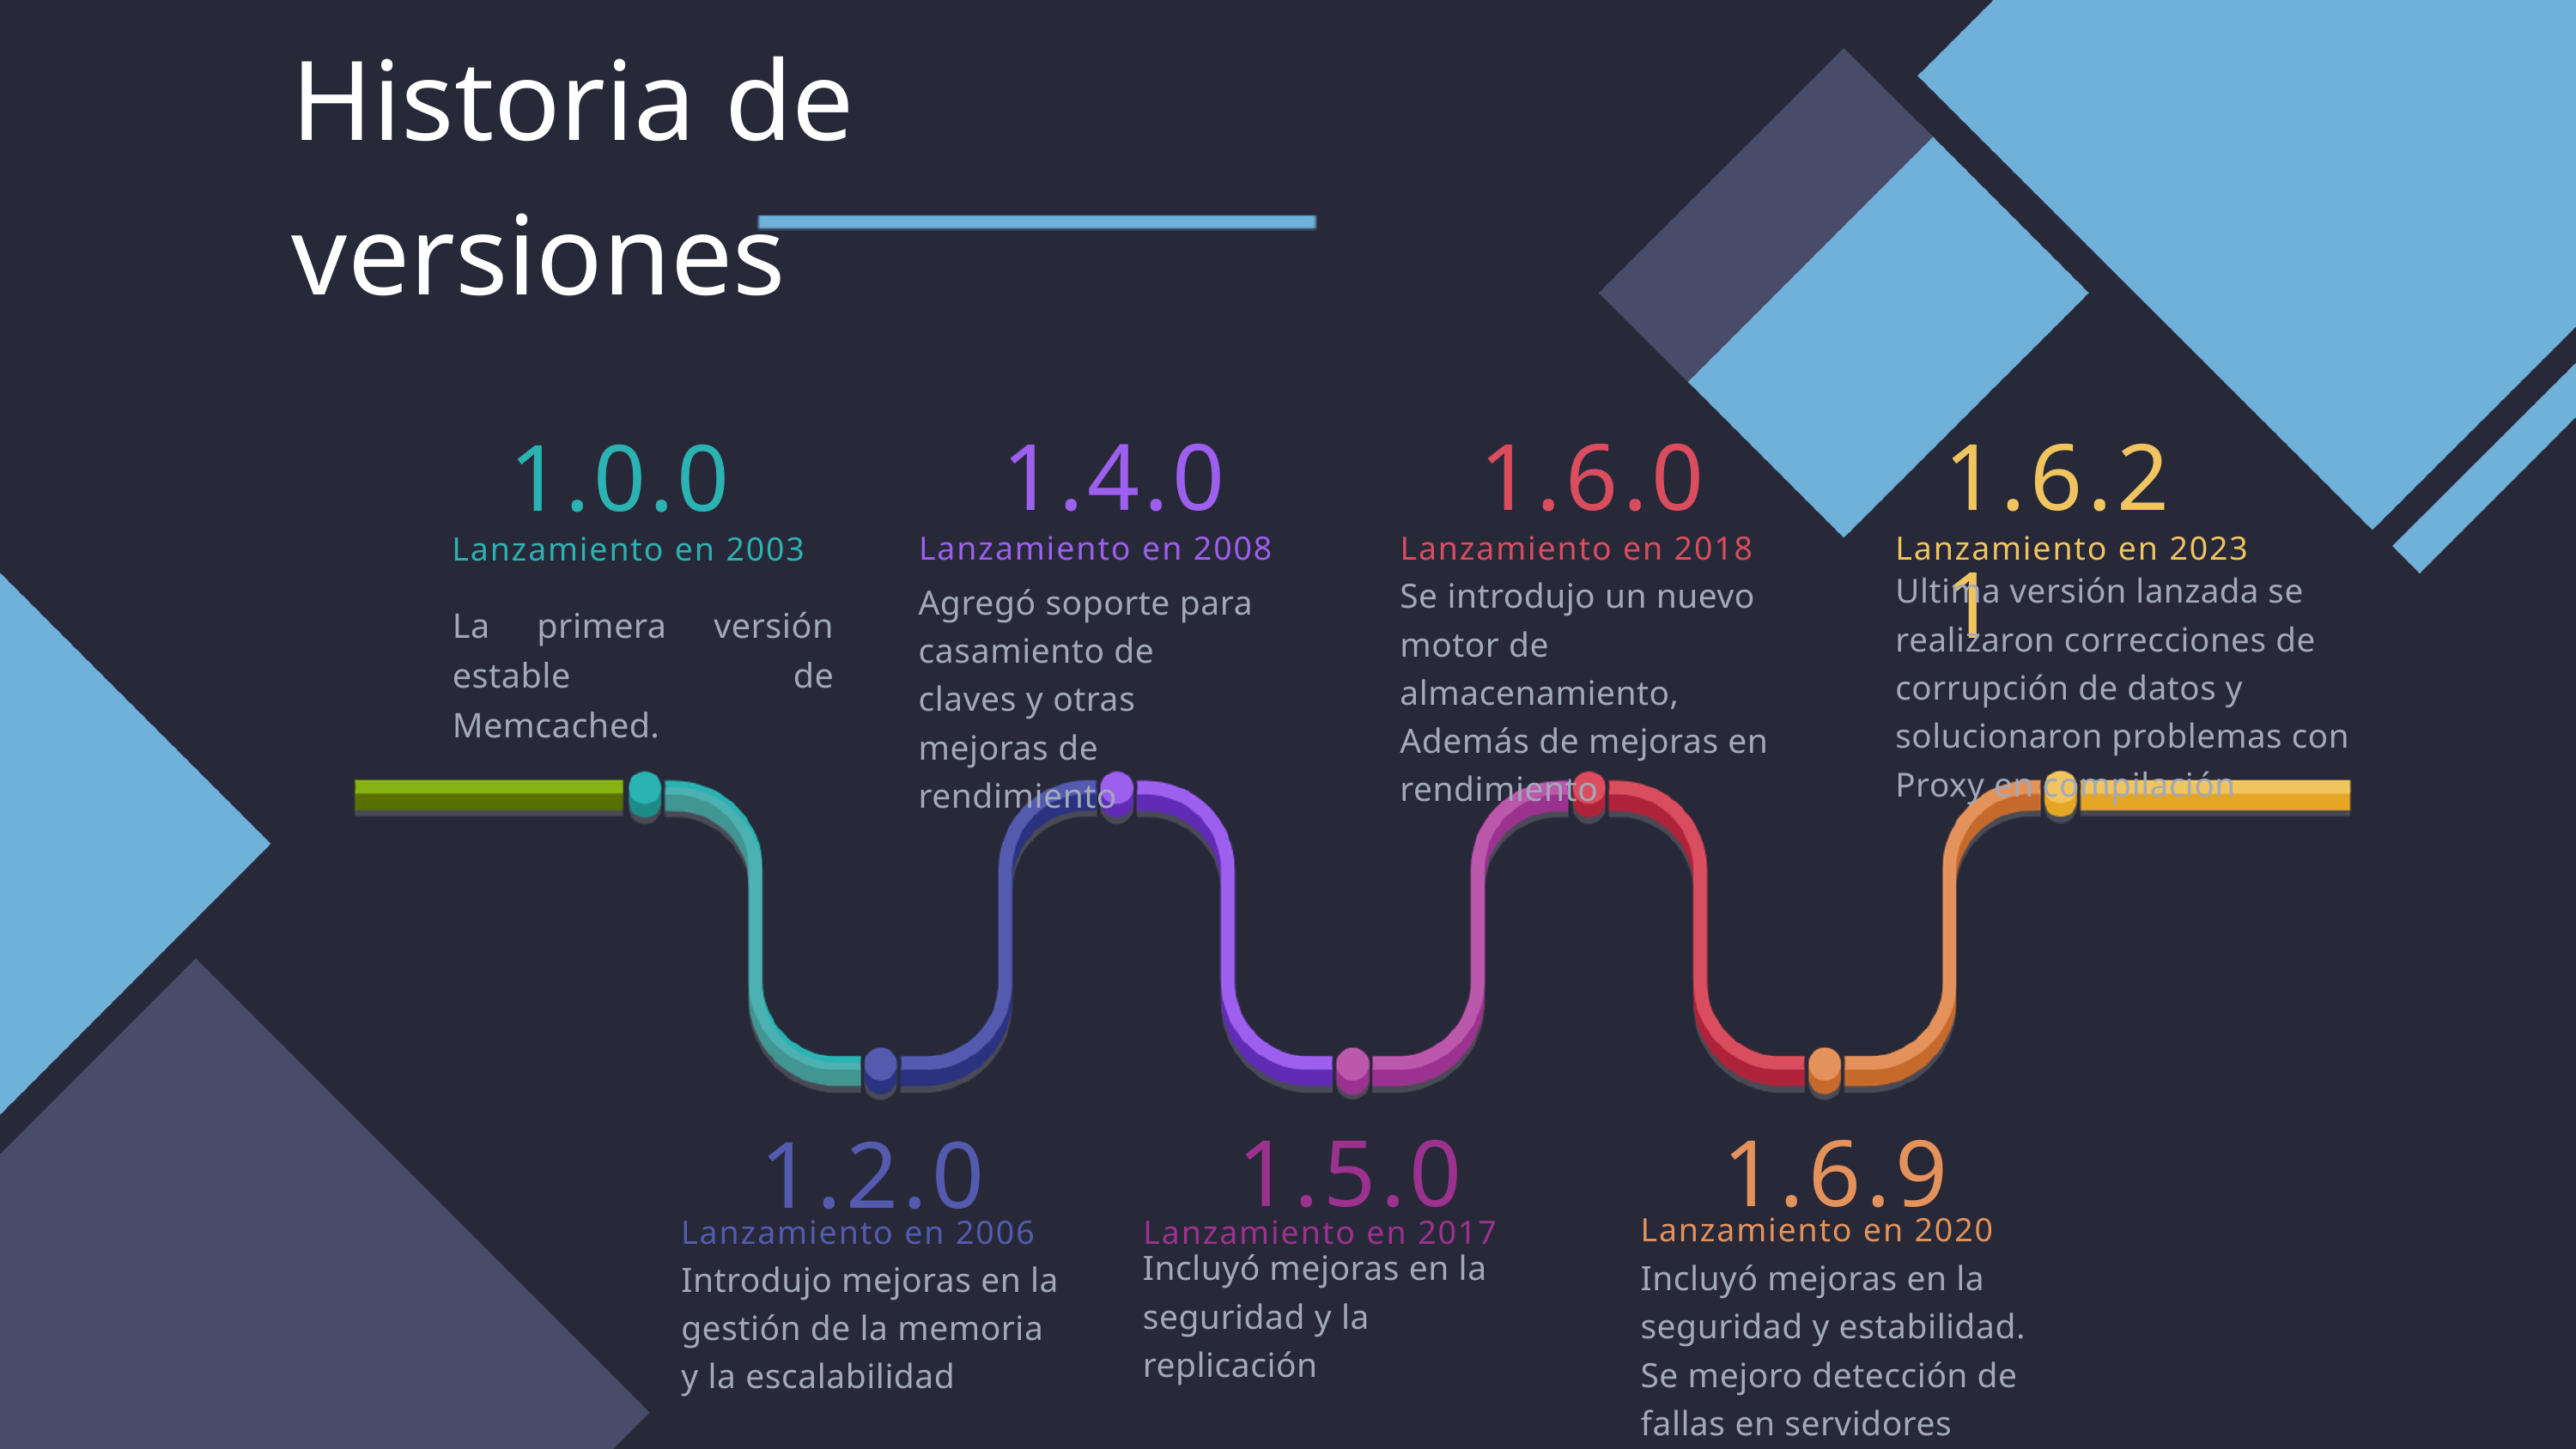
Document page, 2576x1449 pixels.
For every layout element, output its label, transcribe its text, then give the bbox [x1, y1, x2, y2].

text_box 1.6.21 [1944, 400, 2222, 521]
text_box Incluyó mejoras en la seguridad y la replicación [1142, 1239, 1513, 1385]
text_box Lanzamiento en 2018 [1400, 521, 1828, 567]
text_box Ultima versión lanzada se realizaron correcciones de corrupción de datos y solucionaron problemas con Proxy en compilación [1895, 561, 2413, 803]
text_box Lanzamiento en 2017 [1143, 1205, 1561, 1252]
text_box 1.0.0 [509, 401, 757, 523]
text_box [0, 380, 659, 1449]
text_box Lanzamiento en 2006 [681, 1205, 1095, 1252]
text_box 1.2.0 [759, 1098, 1002, 1205]
text_box Se introdujo un nuevo motor de almacenamiento, Además de mejoras en rendimiento [1400, 567, 1801, 809]
text_box 1.5.0 [1237, 1096, 1480, 1205]
text_box 1.6.0 [1479, 400, 1735, 521]
text_box Introdujo mejoras en la gestión de la memoria y la escalabilidad [681, 1252, 1063, 1396]
text_box 1.6.9 [1722, 1096, 1965, 1203]
text_box [1589, 0, 2576, 583]
text_box Lanzamiento en 2003 [452, 523, 870, 568]
text_box La primera versión estable de Memcached. [452, 595, 835, 745]
text_box [345, 761, 2359, 1109]
text_box 1.4.0 [1001, 400, 1257, 521]
text_box Agregó soporte para casamiento de claves y otras mejoras de rendimiento [918, 573, 1257, 815]
text_box Incluyó mejoras en la seguridad y estabilidad. Se mejoro detección de fallas en servidores [1640, 1249, 2028, 1443]
text_box Historia de versiones [291, 9, 1346, 317]
text_box Lanzamiento en 2008 [918, 521, 1346, 567]
text_box Lanzamiento en 2023 [1895, 521, 2324, 567]
text_box Lanzamiento en 2020 [1640, 1203, 2059, 1249]
